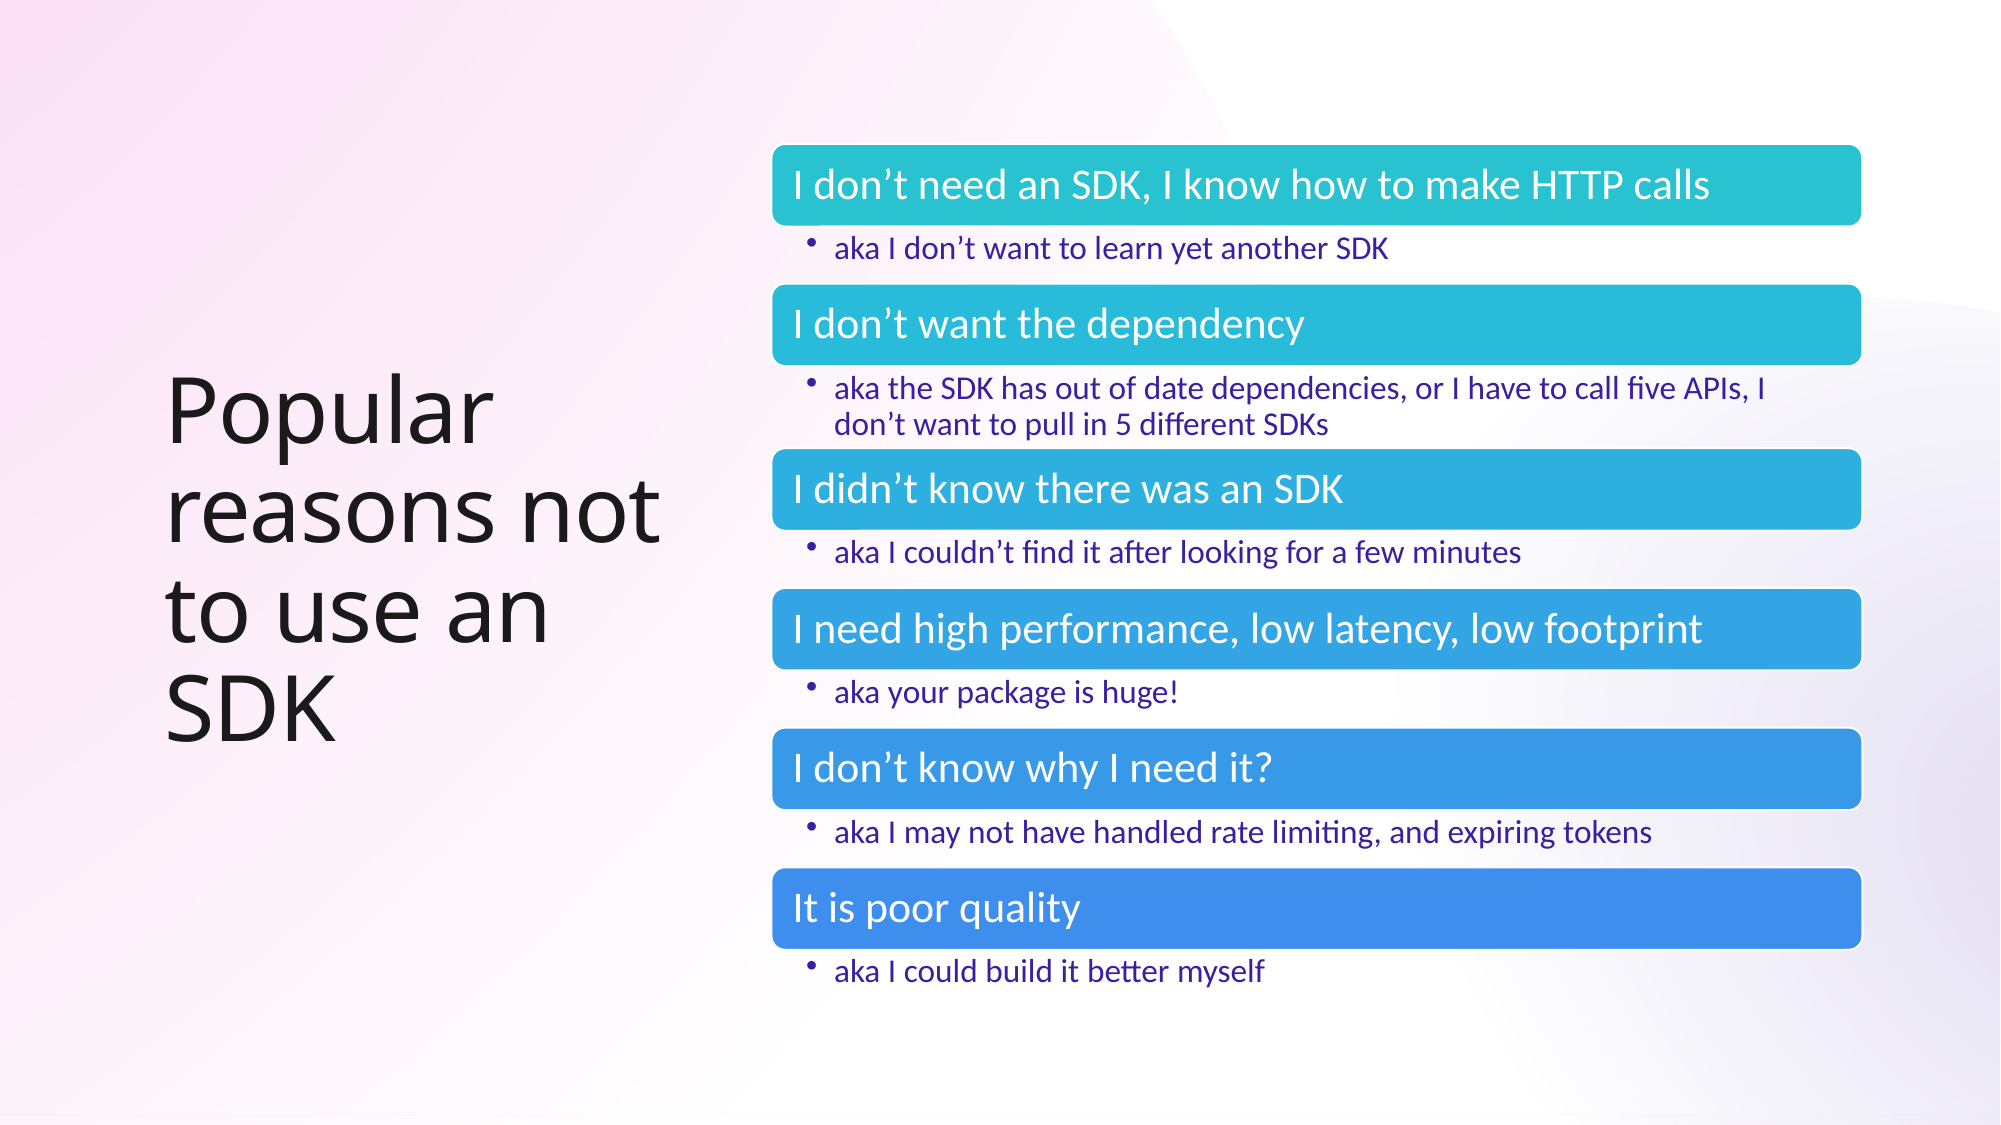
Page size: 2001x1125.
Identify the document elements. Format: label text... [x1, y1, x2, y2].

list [771, 137, 1863, 1014]
title Popular reasons not to use an SDK [164, 112, 738, 1014]
picture [0, 0, 2001, 1125]
